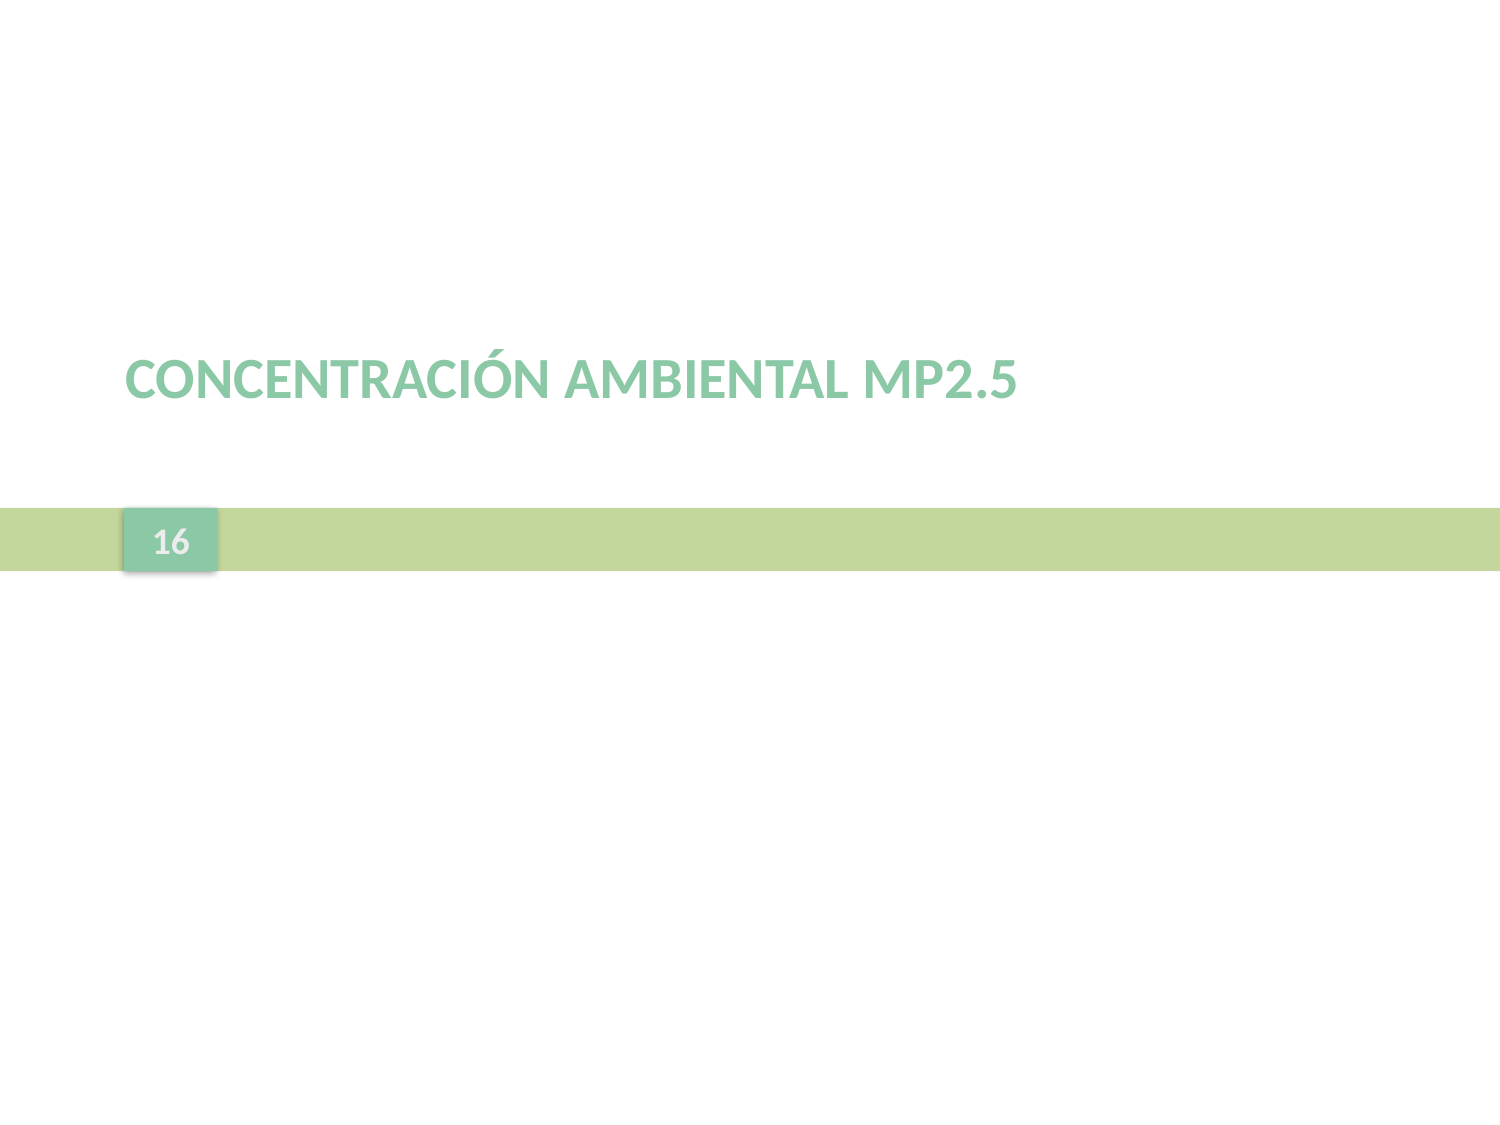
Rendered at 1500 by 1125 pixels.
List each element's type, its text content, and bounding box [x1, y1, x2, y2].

title Concentración ambiental mp2.5 [110, 332, 1386, 478]
